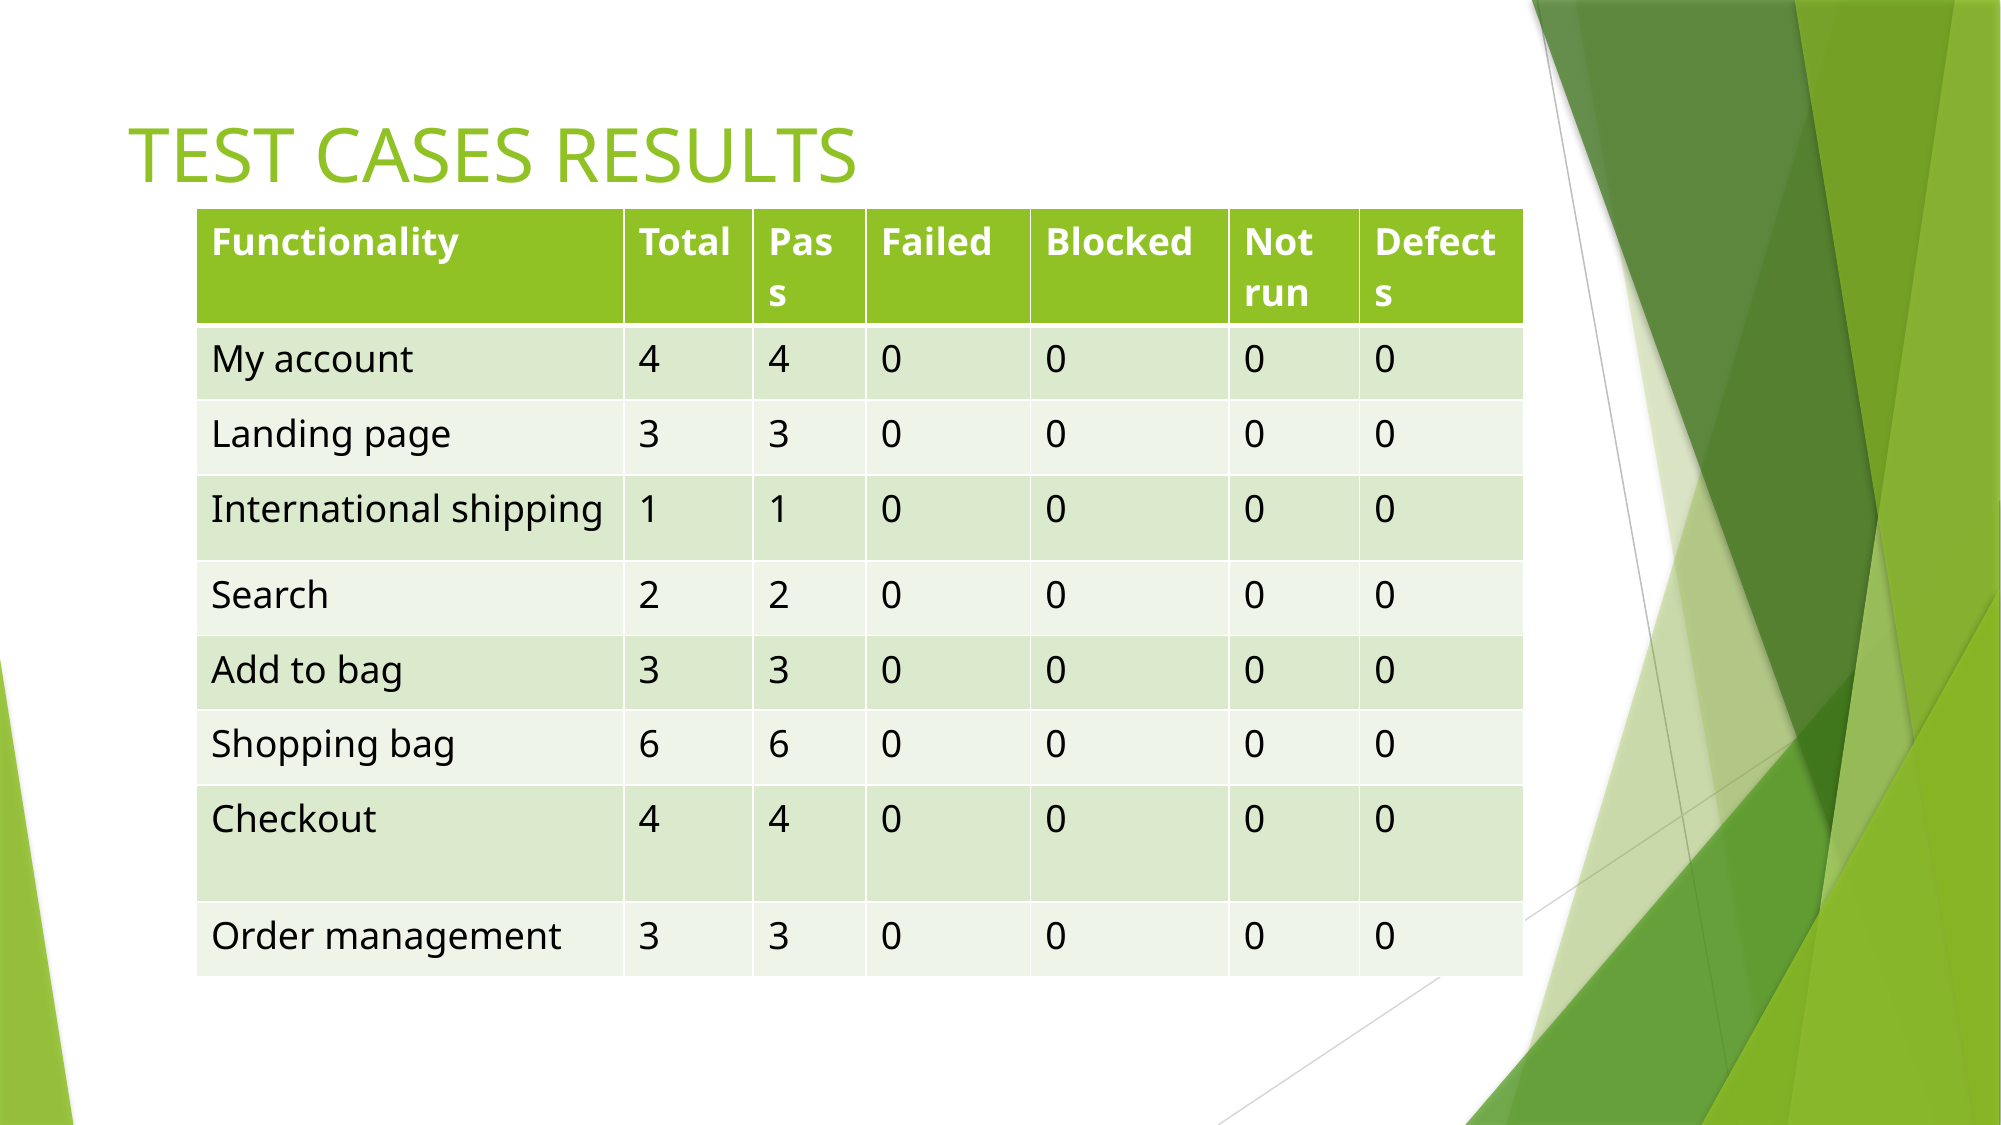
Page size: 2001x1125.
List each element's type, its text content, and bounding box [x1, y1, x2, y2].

table_cell 0 [1031, 328, 1228, 399]
table_cell 0 [1230, 328, 1359, 399]
table_cell 0 [867, 562, 1030, 635]
table_cell 4 [625, 786, 752, 901]
table_header Not run [1230, 209, 1359, 323]
table_cell 0 [867, 786, 1030, 901]
table_cell 0 [1360, 786, 1523, 901]
table_cell 4 [754, 328, 865, 399]
table_cell 0 [867, 636, 1030, 709]
table_cell 2 [625, 562, 752, 635]
table_cell 0 [1031, 401, 1228, 474]
table_header Total [625, 209, 752, 323]
table_cell 6 [625, 711, 752, 784]
table_cell 3 [625, 903, 752, 976]
table_cell 0 [1230, 636, 1359, 709]
table_cell Checkout [197, 786, 623, 901]
table_cell 0 [1360, 562, 1523, 635]
table_cell 0 [1230, 562, 1359, 635]
table_cell 3 [754, 401, 865, 474]
table_cell 3 [625, 401, 752, 474]
table_cell 0 [1031, 903, 1228, 976]
table_cell Landing page [197, 401, 623, 474]
table_cell 0 [1230, 476, 1359, 560]
table_cell 0 [1031, 476, 1228, 560]
table_cell Add to bag [197, 636, 623, 709]
table_cell 3 [625, 636, 752, 709]
table_cell 0 [1031, 636, 1228, 709]
table_cell International shipping [197, 476, 623, 560]
table_cell 0 [1230, 711, 1359, 784]
table_cell 4 [625, 328, 752, 399]
table_cell 1 [754, 476, 865, 560]
table_cell Search [197, 562, 623, 635]
table_cell 2 [754, 562, 865, 635]
table_cell 3 [754, 903, 865, 976]
table_cell 0 [1360, 711, 1523, 784]
table_header Failed [867, 209, 1030, 323]
table_cell 0 [1031, 711, 1228, 784]
table_cell Order management [197, 903, 623, 976]
table_header Functionality [197, 209, 623, 323]
table_cell 0 [1230, 401, 1359, 474]
table_cell 4 [754, 786, 865, 901]
title TEST CASES RESULTS [113, 99, 1525, 317]
table_header Defects [1360, 209, 1523, 323]
table_cell 0 [867, 711, 1030, 784]
table_cell 6 [754, 711, 865, 784]
table_cell 0 [867, 401, 1030, 474]
table_cell Shopping bag [197, 711, 623, 784]
table_cell 0 [867, 328, 1030, 399]
table_cell 0 [1360, 328, 1523, 399]
table_header Pass [754, 209, 865, 323]
table_cell My account [197, 328, 623, 399]
table_cell 3 [754, 636, 865, 709]
table_cell 0 [1360, 476, 1523, 560]
table_header Blocked [1031, 209, 1228, 323]
table_cell 0 [867, 476, 1030, 560]
table_cell 0 [1230, 903, 1359, 976]
table_cell 0 [867, 903, 1030, 976]
table_cell 0 [1031, 786, 1228, 901]
table_cell 0 [1360, 636, 1523, 709]
table_cell 0 [1031, 562, 1228, 635]
table_cell 0 [1230, 786, 1359, 901]
table_cell 0 [1360, 903, 1523, 976]
table_cell 0 [1360, 401, 1523, 474]
table_cell 1 [625, 476, 752, 560]
